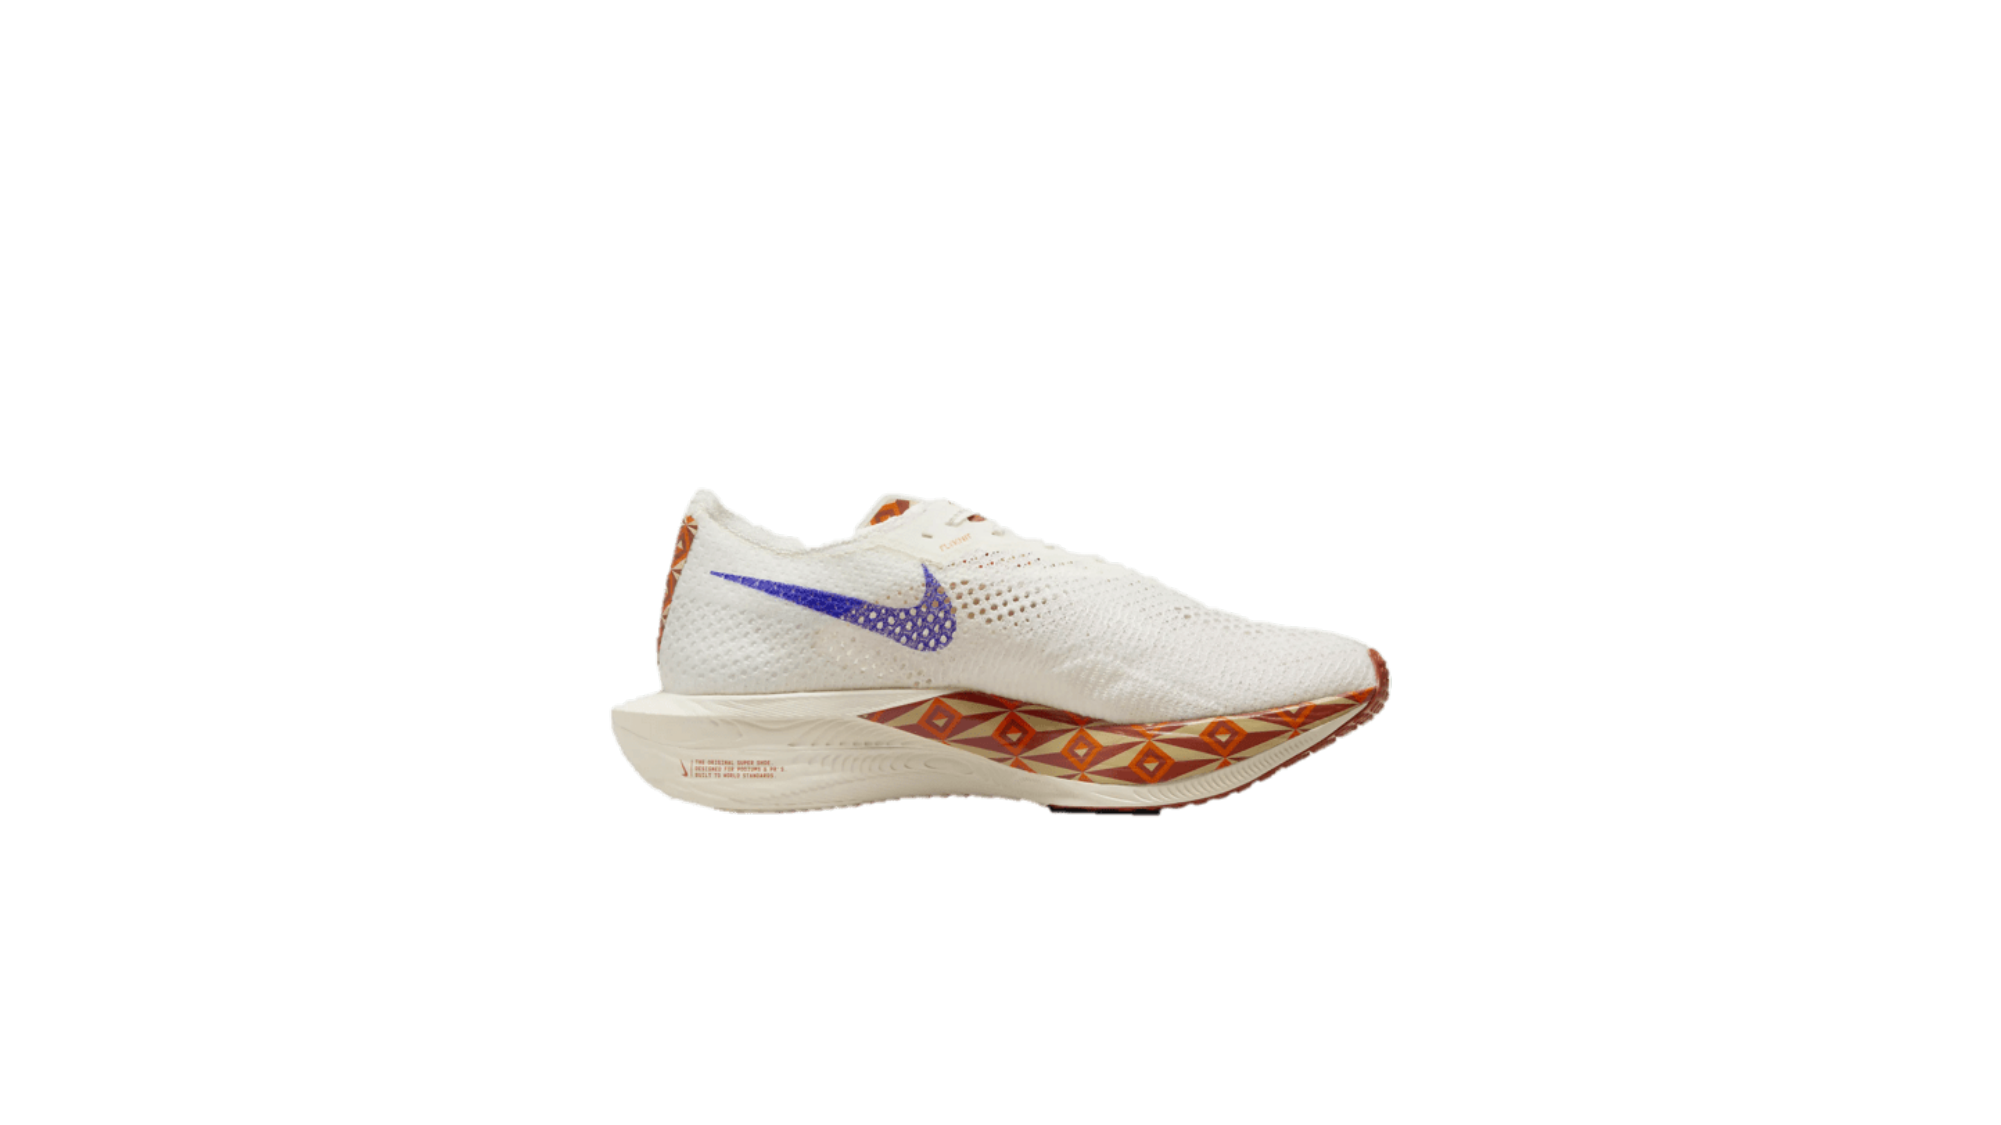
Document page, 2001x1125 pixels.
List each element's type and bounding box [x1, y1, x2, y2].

picture [549, 0, 1450, 1125]
